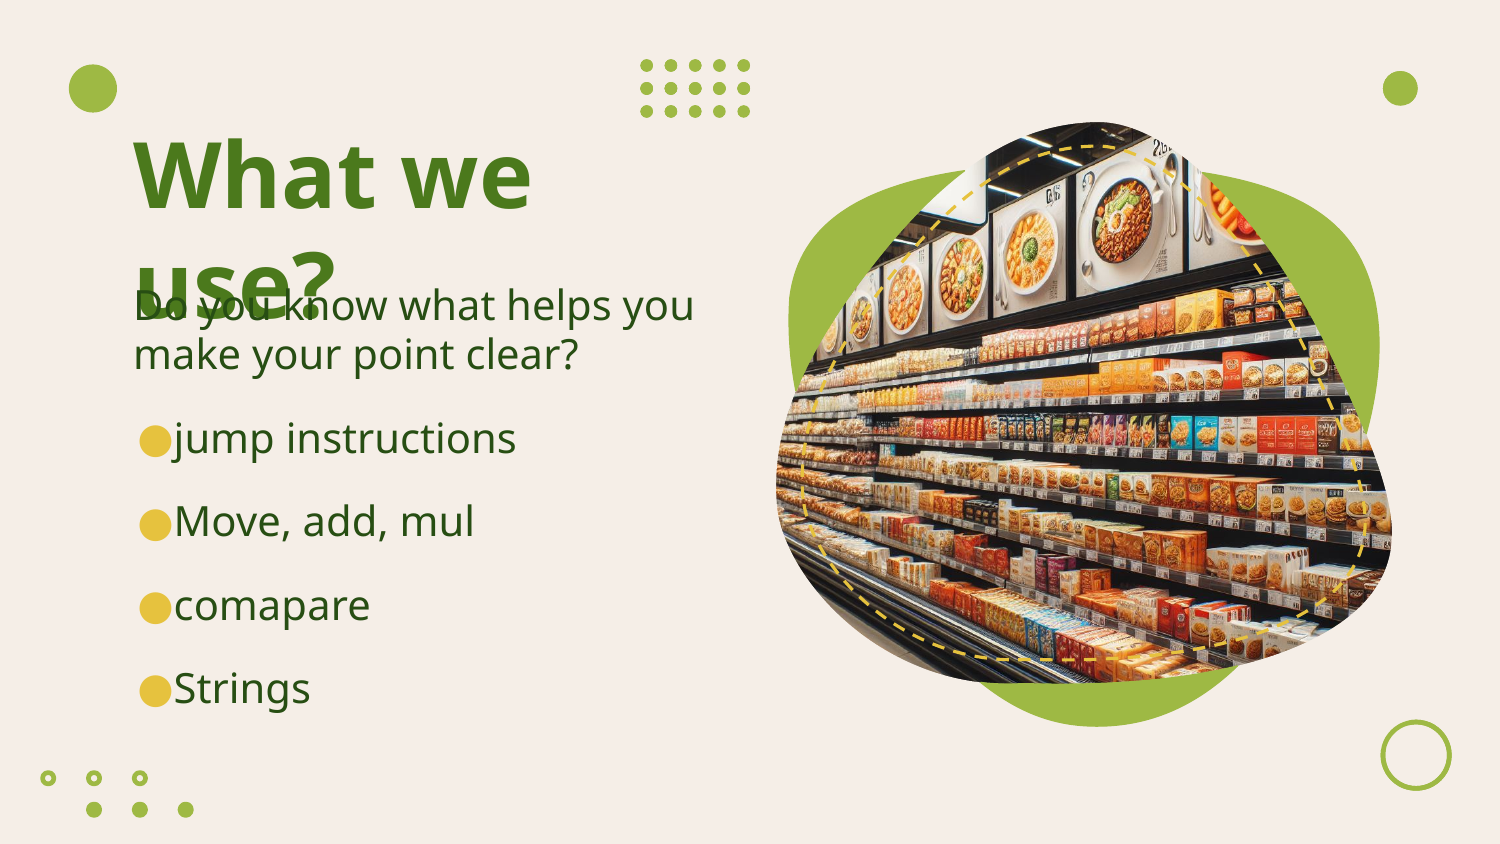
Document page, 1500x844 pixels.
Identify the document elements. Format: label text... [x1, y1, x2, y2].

text_box [1383, 722, 1450, 789]
title What we use? [118, 179, 717, 274]
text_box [722, 97, 1410, 750]
list Do you know what helps you make your point clear? jump instructions Move, add, mul comapare Strings [118, 315, 717, 675]
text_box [640, 58, 751, 118]
text_box [1382, 71, 1418, 100]
